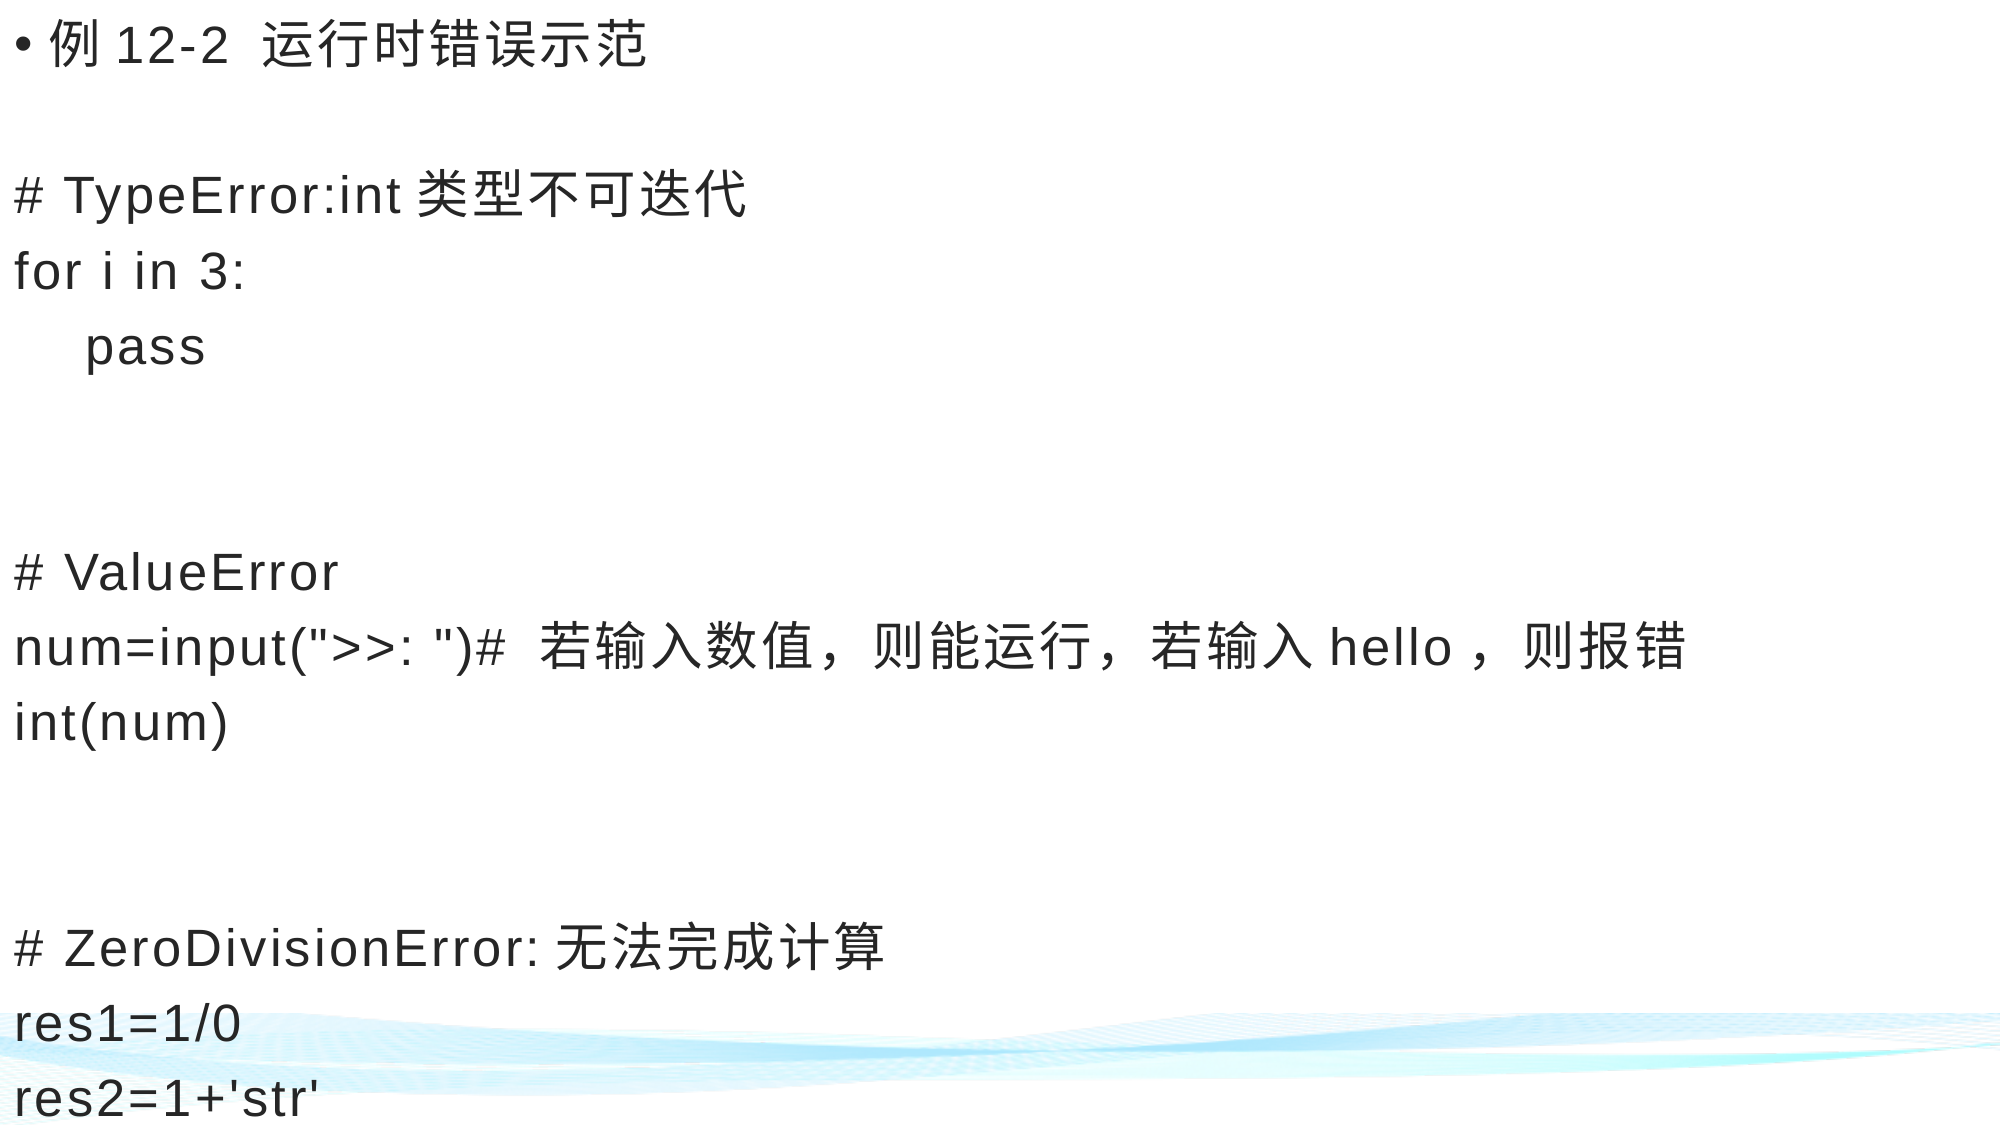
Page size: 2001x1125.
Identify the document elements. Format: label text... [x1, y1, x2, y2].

list 例12-2 运行时错误示范 # TypeError:int类型不可迭代 for i in 3: pass # ValueError num=input(">>: ")# 若输入数值，则能运行，若输入hello，则报错 int(num) # ZeroDivisionError:无法完成计算 res1=1/0 res2=1+'str' [0, 10, 2000, 1125]
